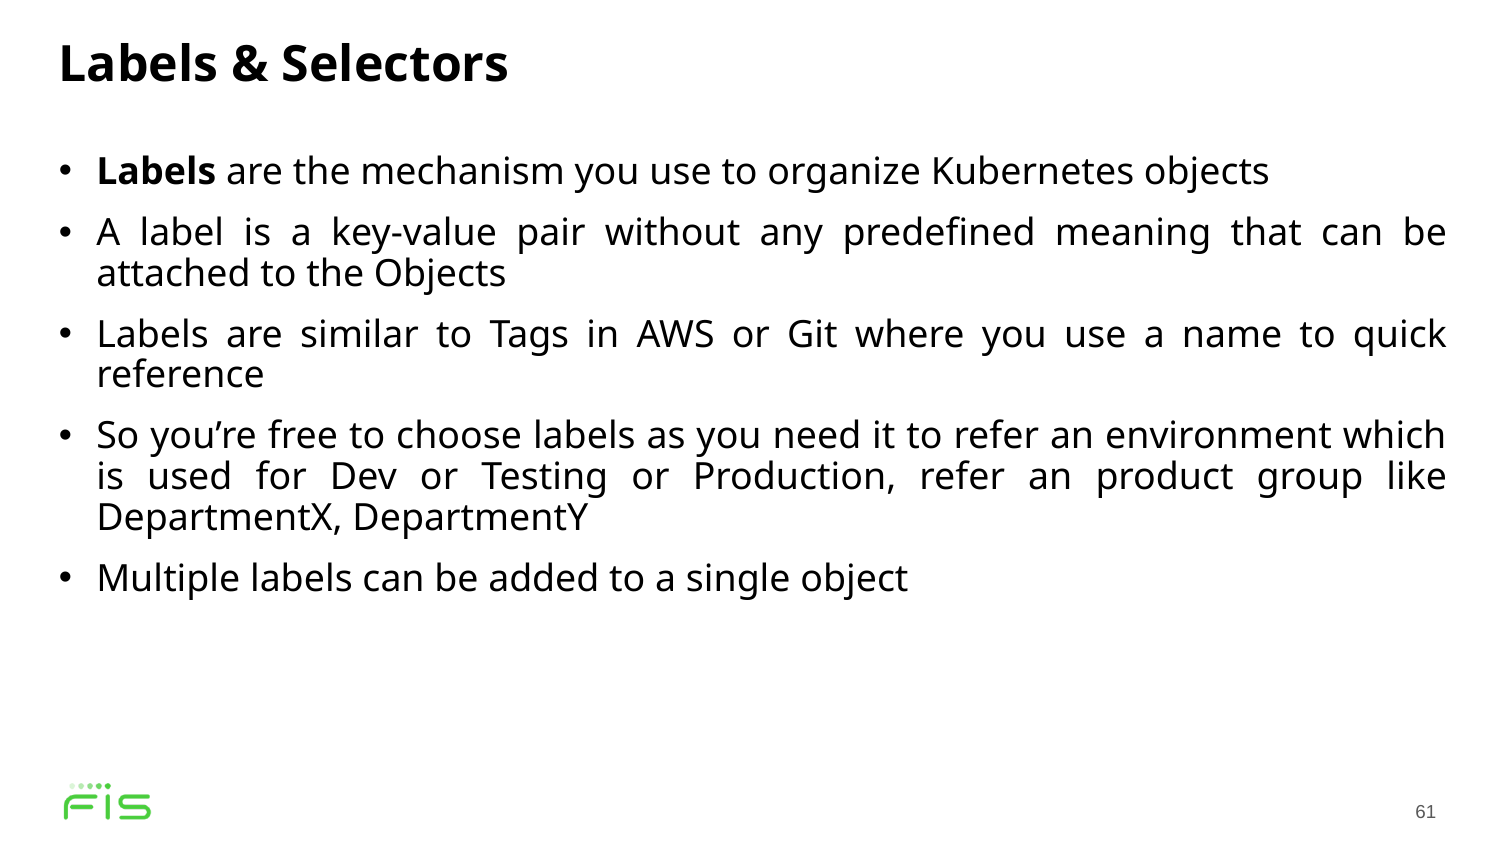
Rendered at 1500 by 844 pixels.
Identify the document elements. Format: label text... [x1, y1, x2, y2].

slide_number 61 [1359, 800, 1437, 823]
text_box Labels & Selectors [43, 30, 1450, 119]
text_box Labels are the mechanism you use to organize Kubernetes objects A label is a key-value pair without any predefined meaning that can be attached to the Objects Labels are similar to Tags in AWS or Git where you use a name to quick reference So you’re free to choose labels as you need it to refer an environment which is used for Dev or Testing or Production, refer an product group like DepartmentX, DepartmentY Multiple labels can be added to a single object [43, 144, 1463, 844]
